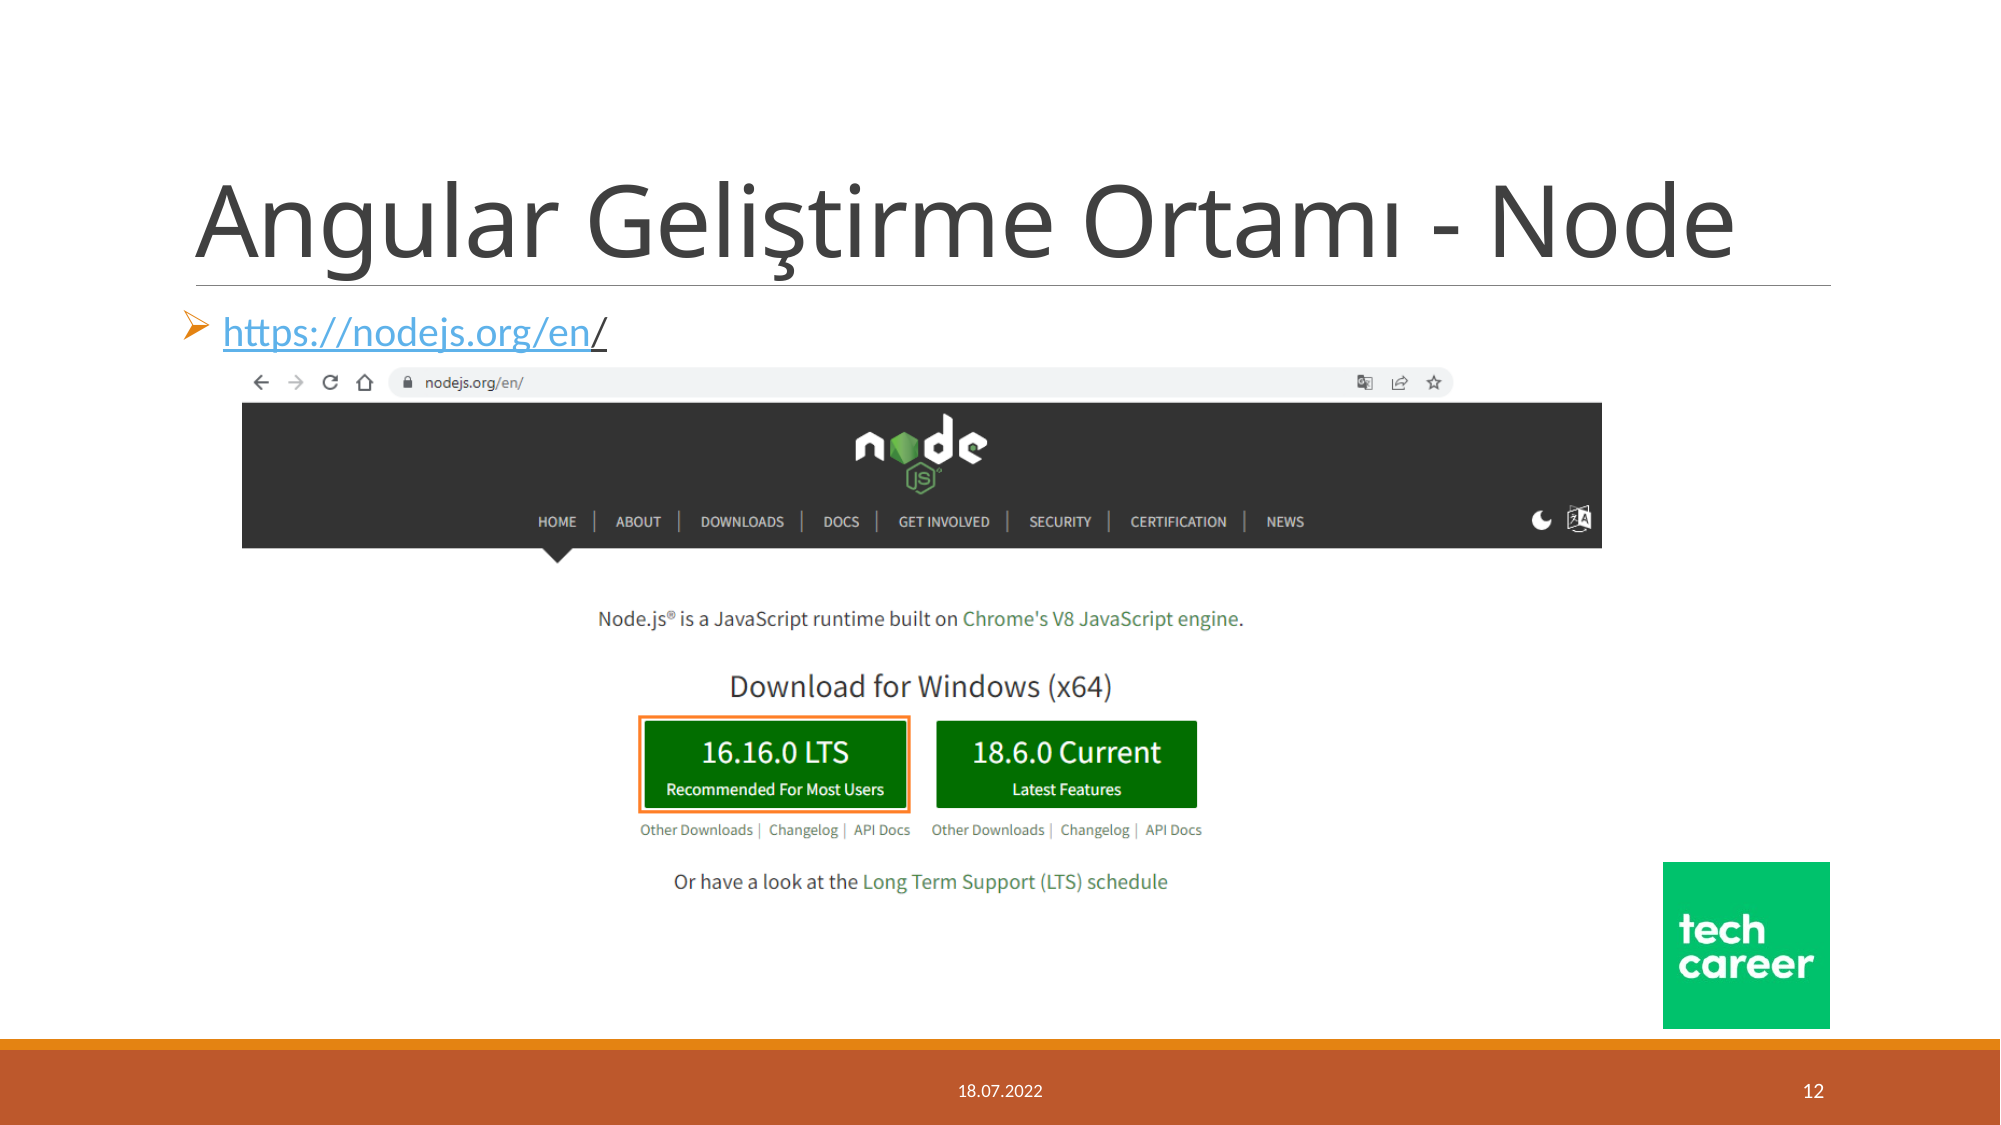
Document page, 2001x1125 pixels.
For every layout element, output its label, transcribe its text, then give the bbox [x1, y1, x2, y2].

picture [1662, 862, 1831, 1030]
picture [241, 363, 1602, 1030]
list https://nodejs.org/en/ [180, 302, 1830, 963]
title Angular Geliştirme Ortamı - Node [180, 47, 1830, 285]
slide_number 12 [1624, 1059, 1840, 1120]
footer 18.07.2022 [604, 1059, 1396, 1120]
